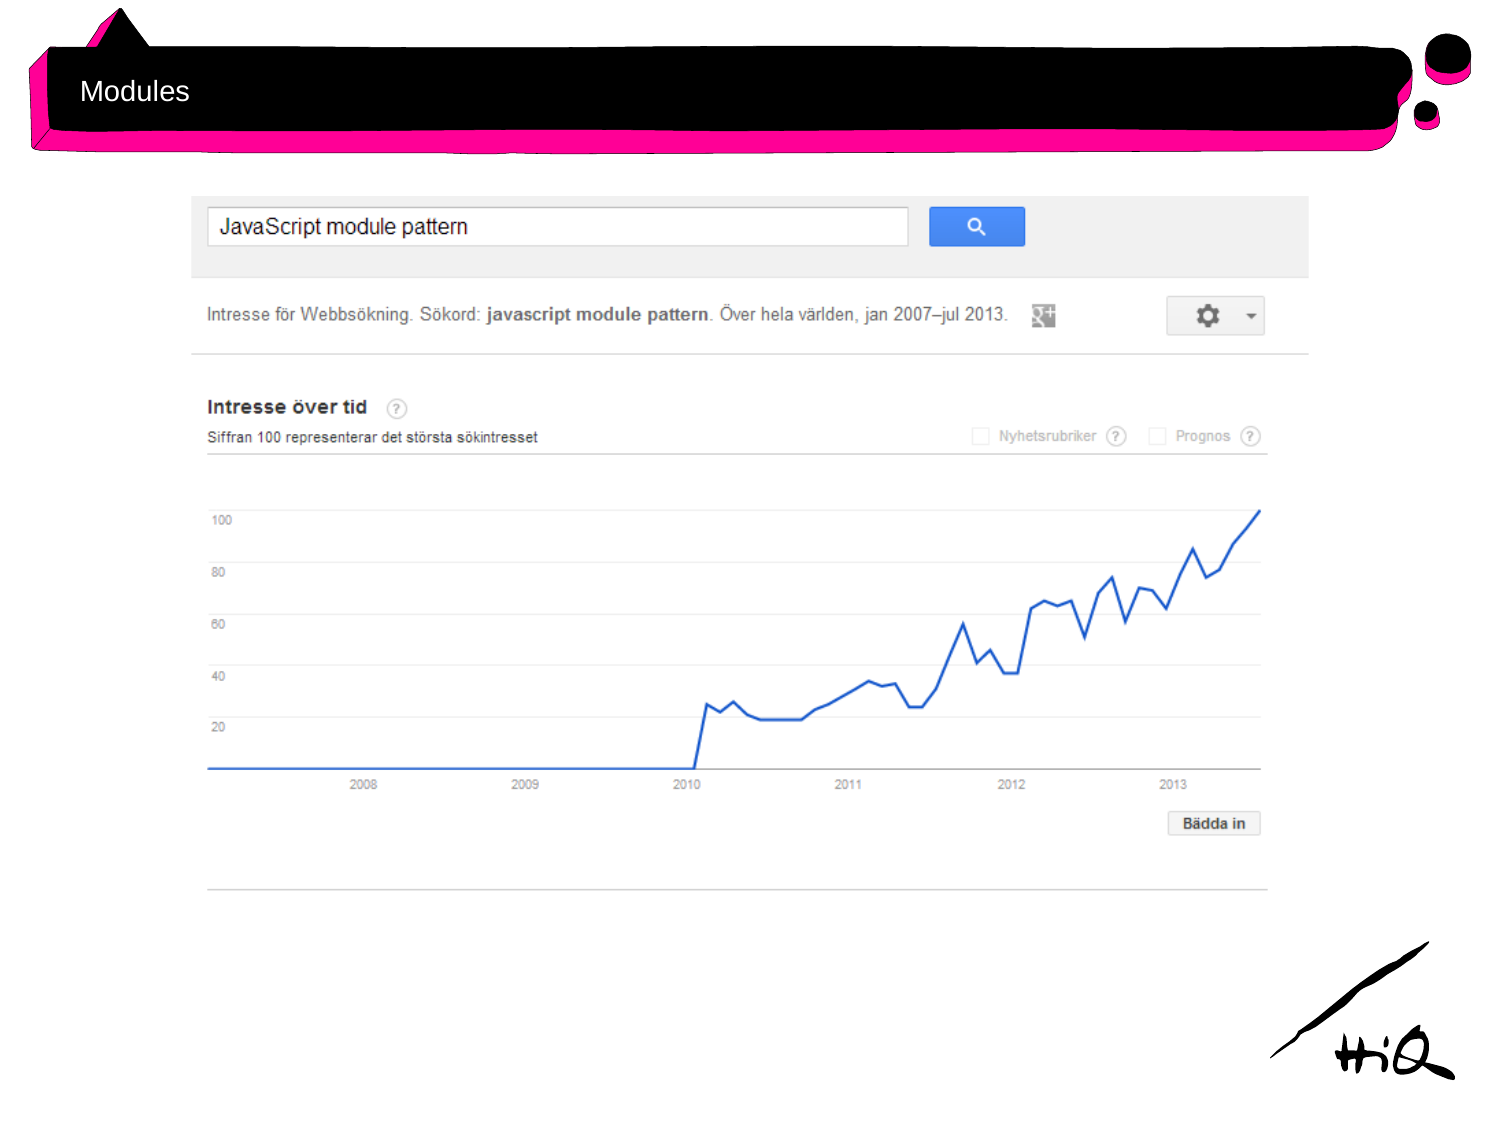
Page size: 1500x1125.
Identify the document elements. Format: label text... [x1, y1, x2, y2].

text_box [191, 196, 1309, 907]
title Modules [64, 54, 1365, 126]
